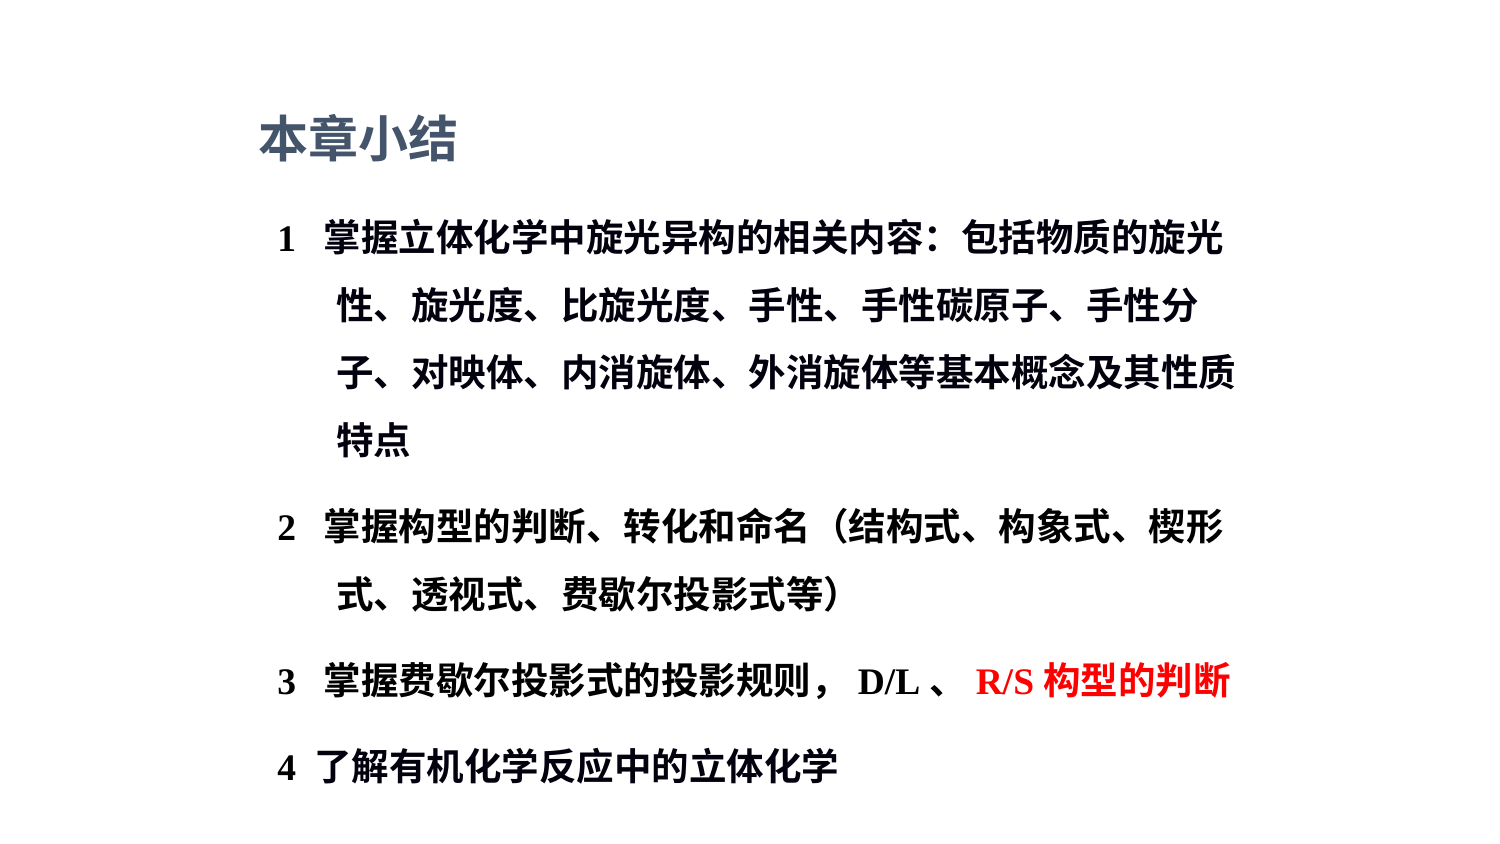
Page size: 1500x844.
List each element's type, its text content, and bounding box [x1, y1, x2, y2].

text_box 本章小结 [243, 100, 795, 162]
text_box 1 掌握立体化学中旋光异构的相关内容：包括物质的旋光性、旋光度、比旋光度、手性、手性碳原子、手性分子、对映体、内消旋体、外消旋体等基本概念及其性质特点 2 掌握构型的判断、转化和命名（结构式、构象式、楔形式、透视式、费歇尔投影式等） 3 掌握费歇尔投影式的投影规则，D/L、R/S构型的判断 4 了解有机化学反应中的立体化学 [262, 184, 1257, 796]
